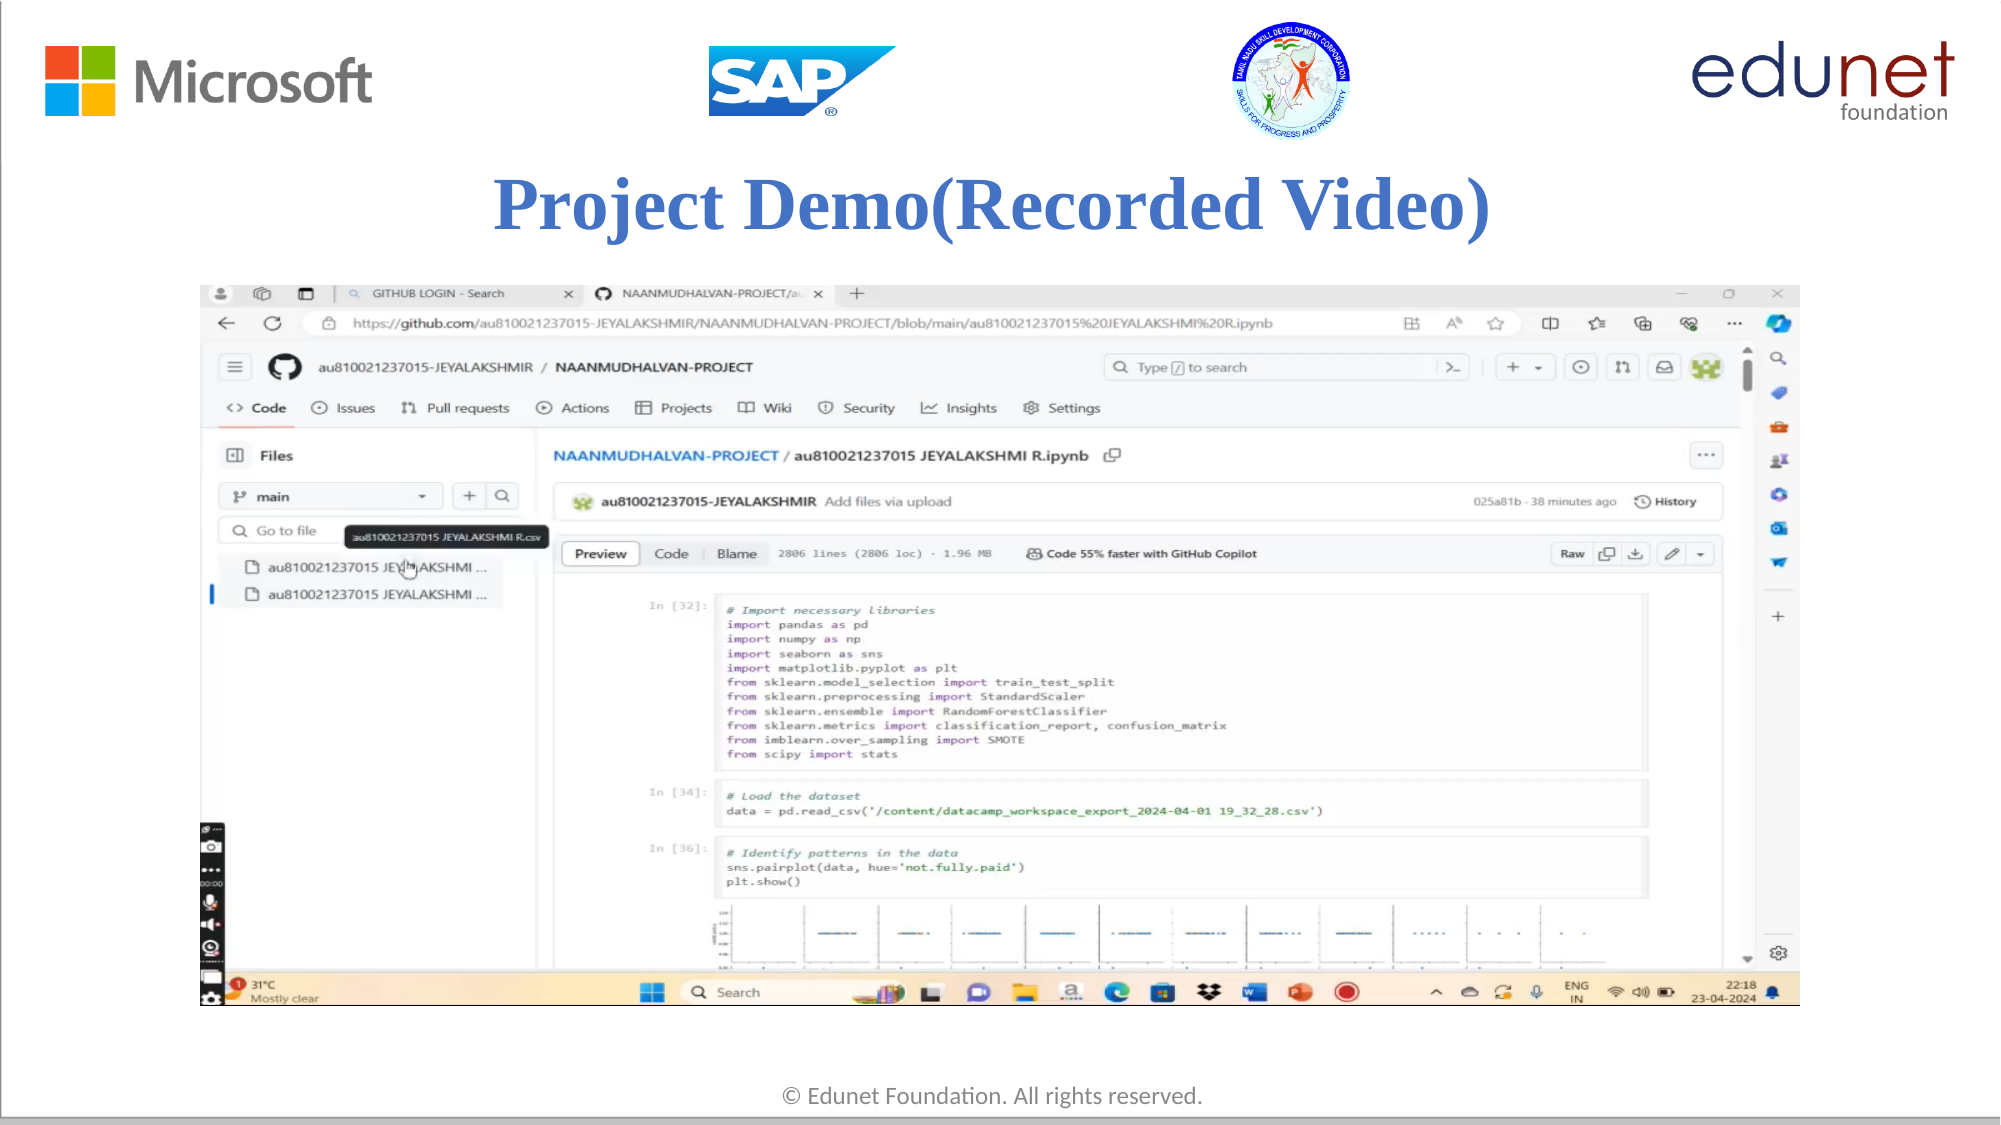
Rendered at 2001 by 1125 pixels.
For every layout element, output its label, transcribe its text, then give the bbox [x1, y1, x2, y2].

picture [0, 0, 2001, 1125]
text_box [199, 284, 1801, 1007]
picture [1686, 37, 1957, 125]
footer © Edunet Foundation. All rights reserved. [655, 1065, 1331, 1125]
picture [1232, 22, 1350, 117]
title Project Demo(Recorded Video) [242, 117, 1743, 253]
picture [45, 46, 372, 116]
picture [709, 48, 896, 116]
